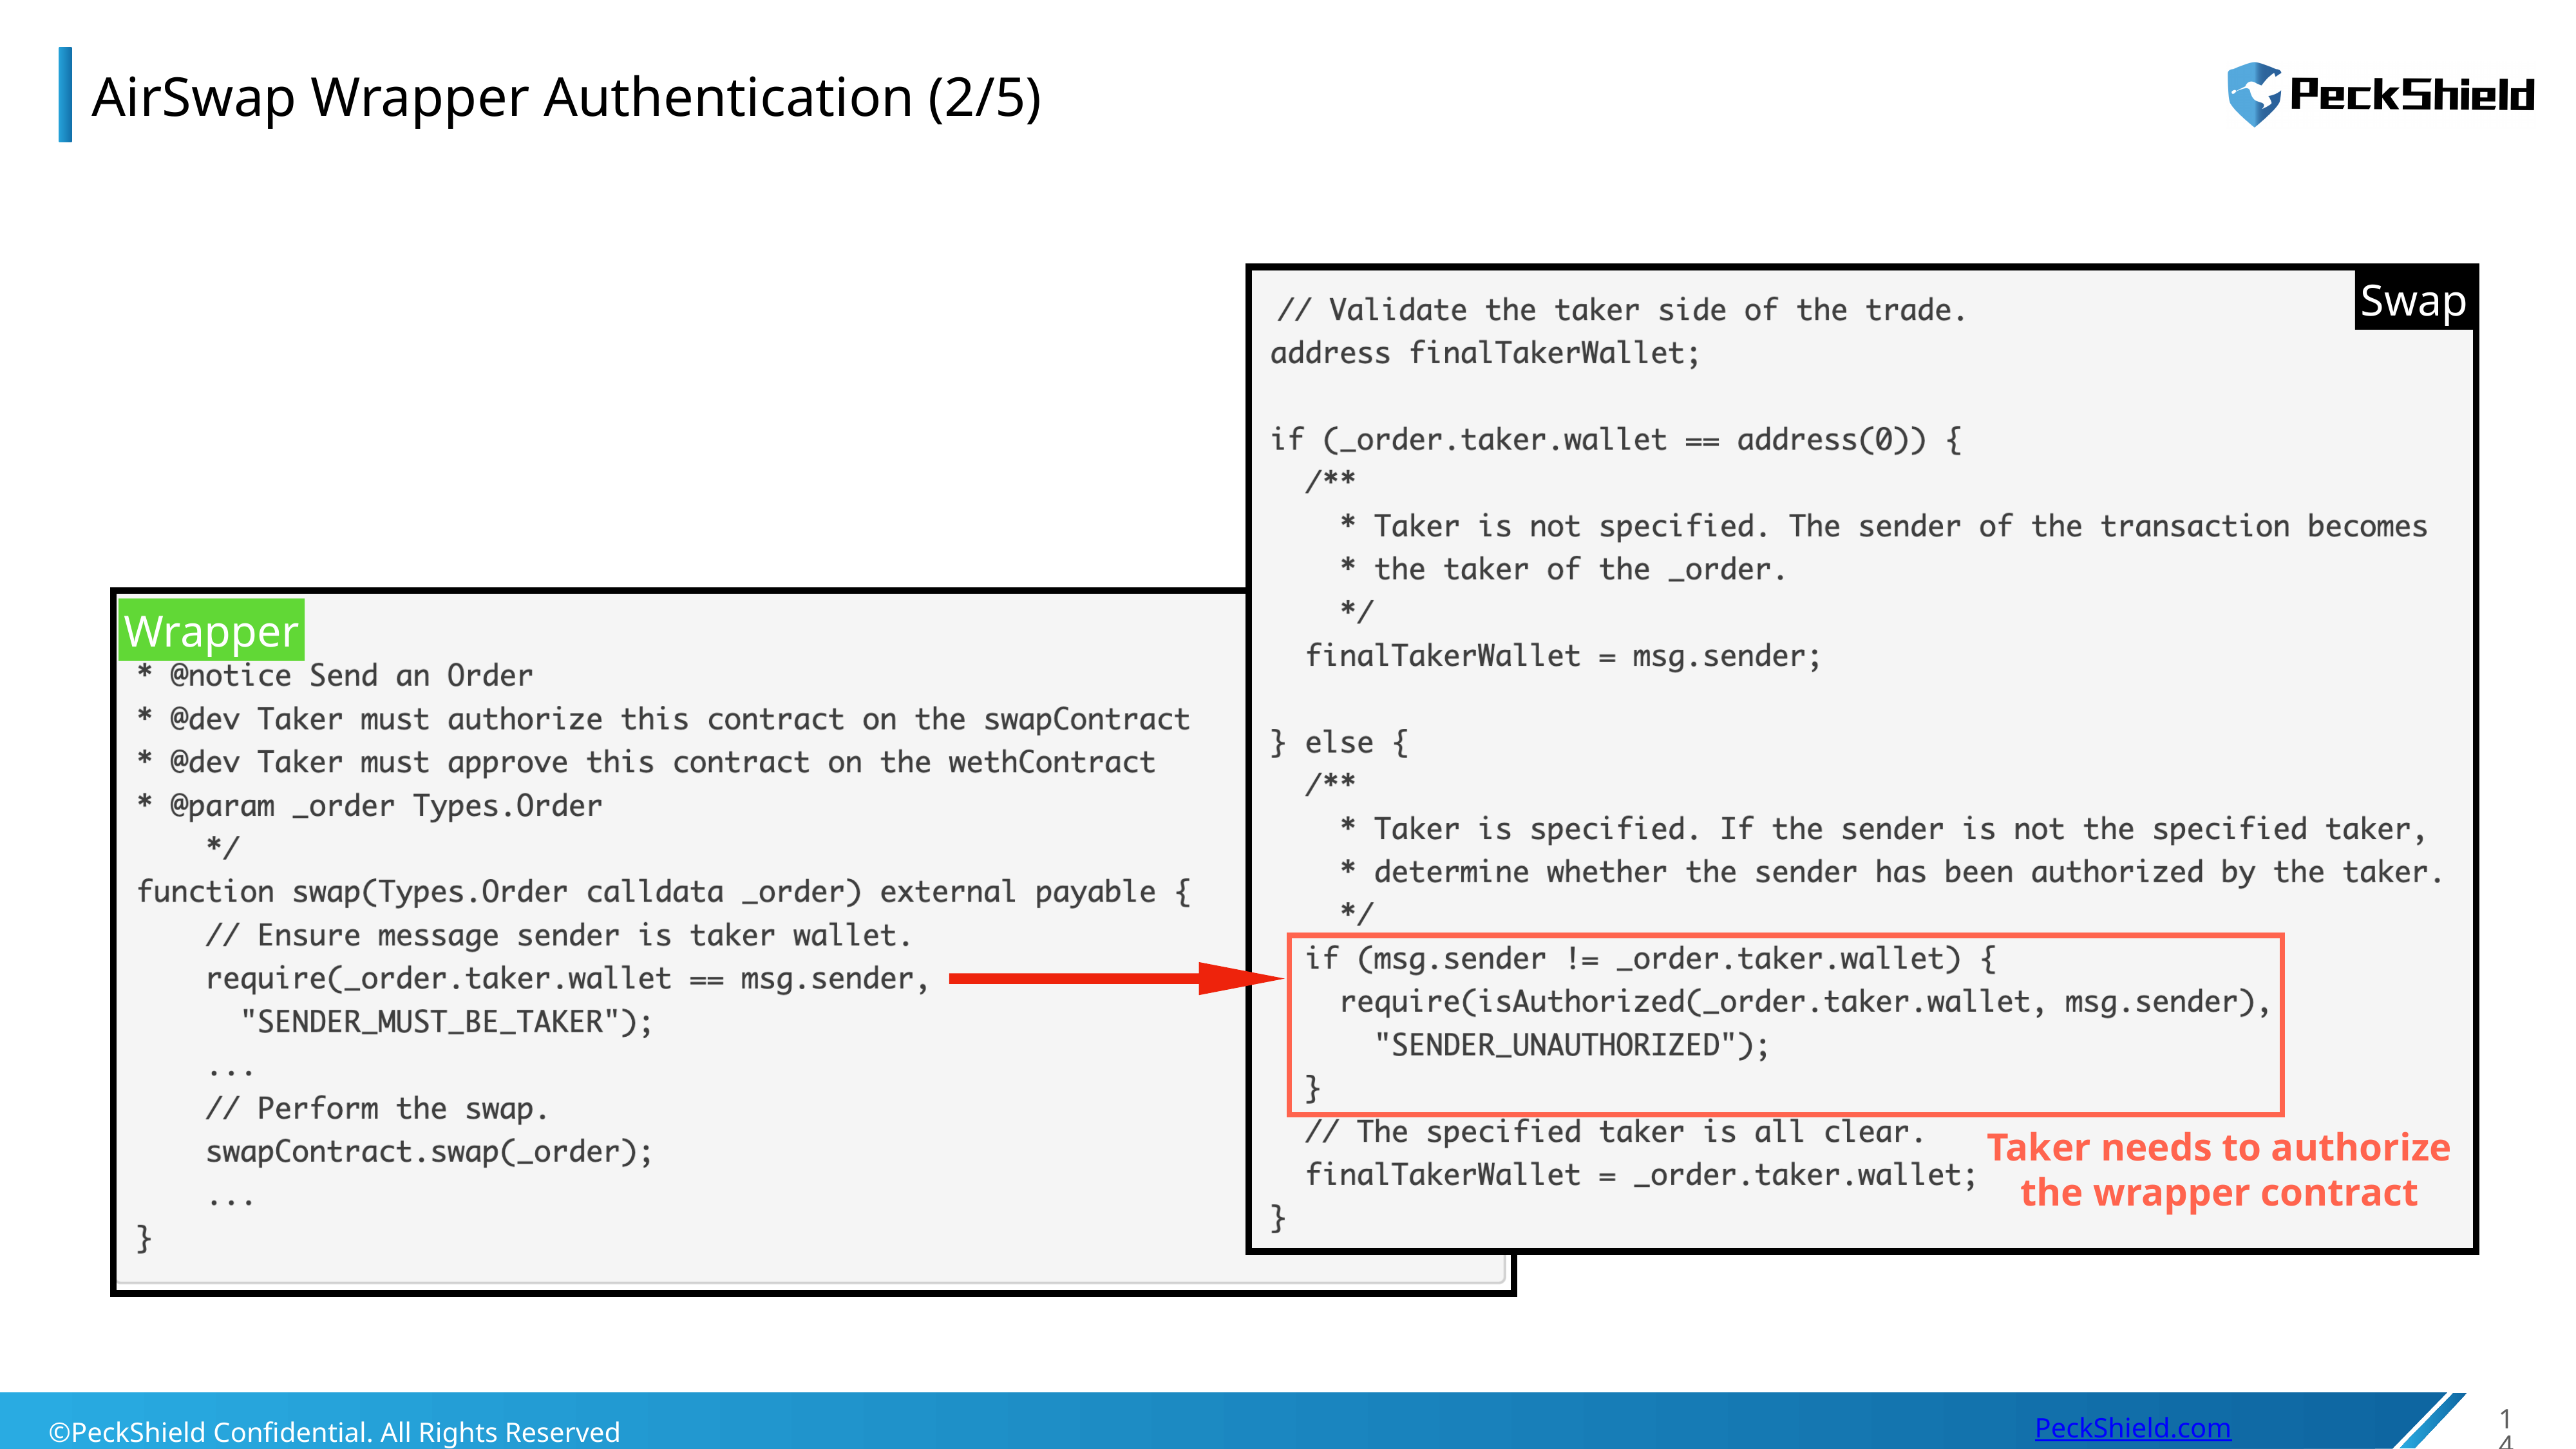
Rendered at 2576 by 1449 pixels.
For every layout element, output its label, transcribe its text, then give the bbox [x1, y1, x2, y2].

picture [2226, 61, 2536, 129]
slide_number 14 [2492, 1396, 2533, 1445]
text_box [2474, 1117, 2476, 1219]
title AirSwap Wrapper Authentication (2/5) [86, 47, 1712, 143]
picture [116, 270, 2474, 1291]
text_box Swap [2354, 267, 2474, 330]
